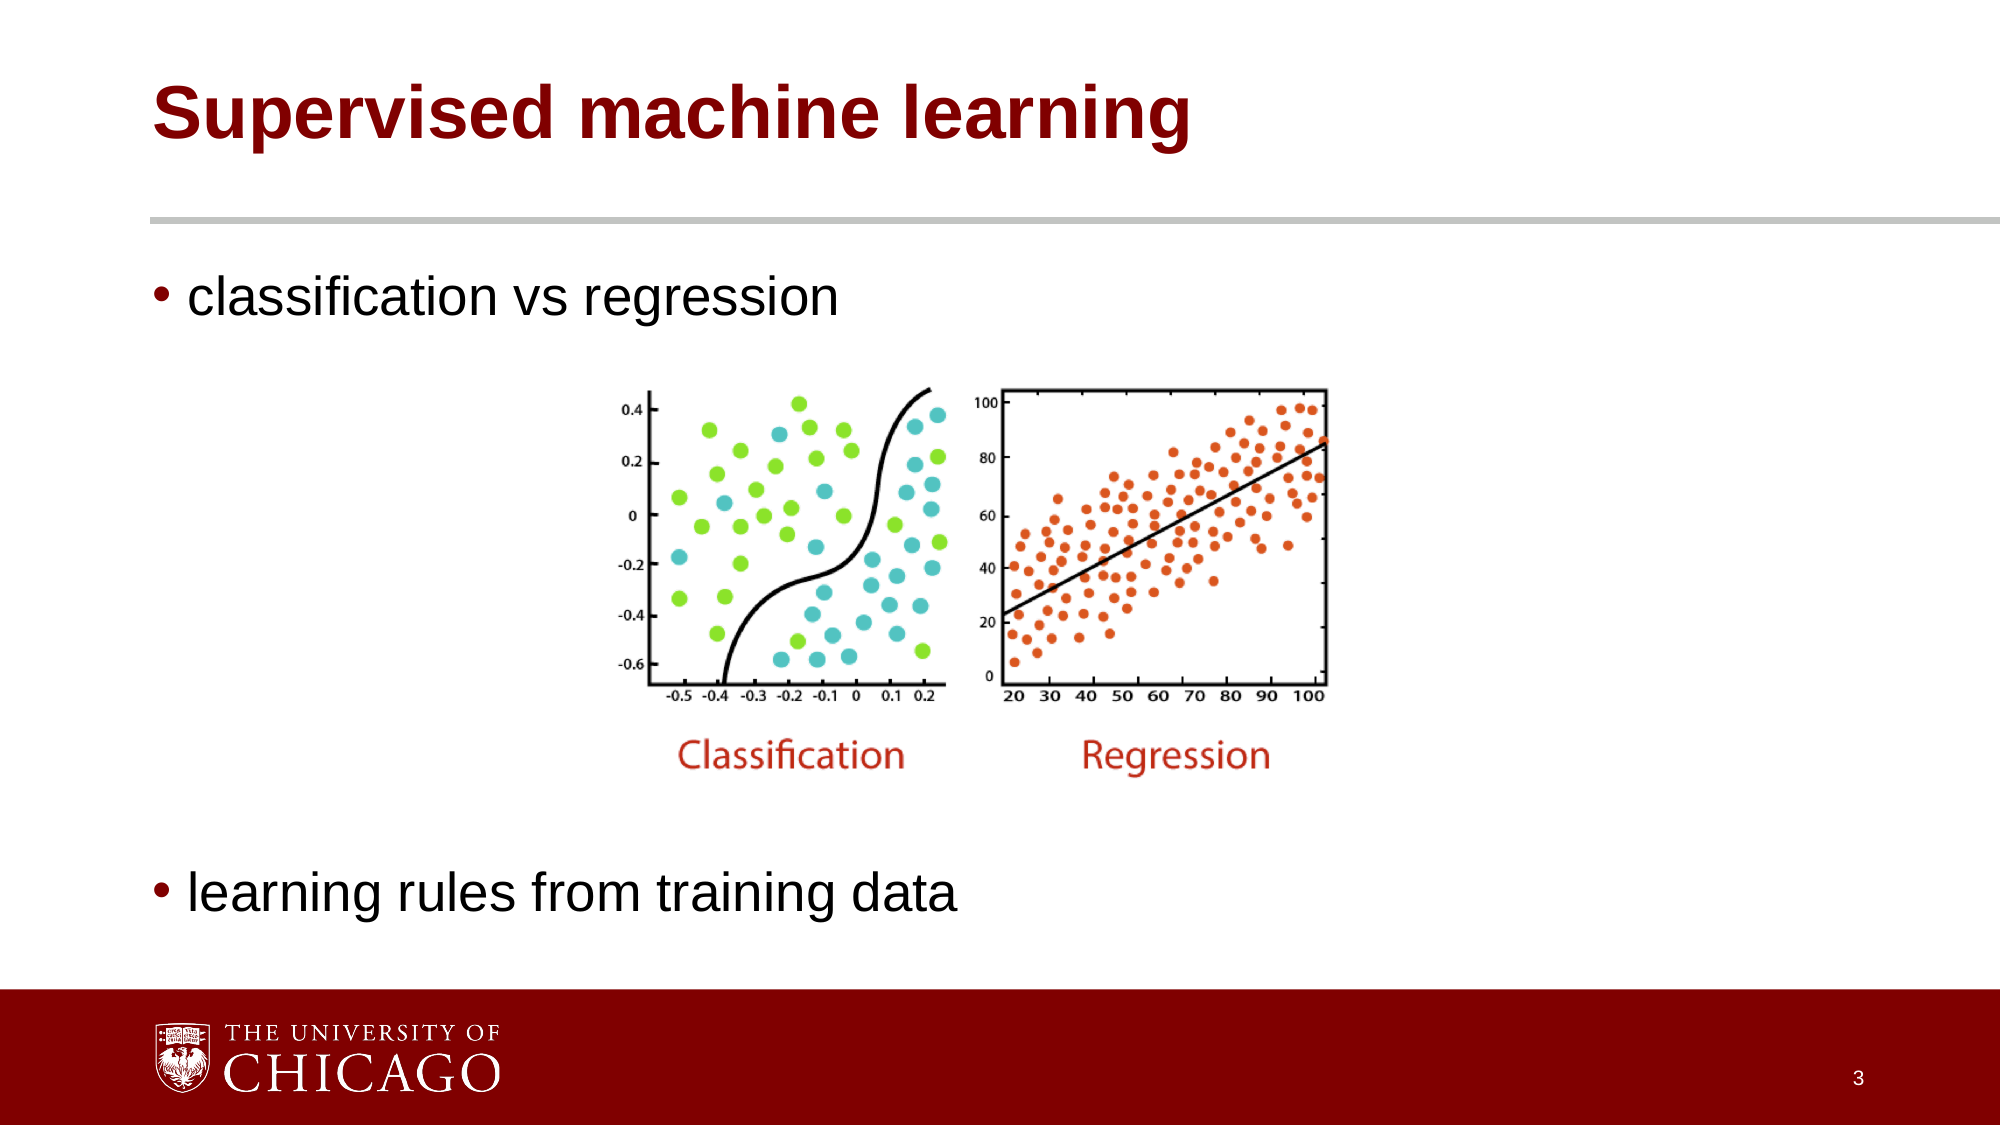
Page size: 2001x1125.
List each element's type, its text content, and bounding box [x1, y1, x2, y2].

slide_number 3 [1412, 1046, 1880, 1107]
title Supervised machine learning [137, 0, 1863, 218]
picture [606, 374, 1335, 780]
list classification vs regression learning rules from training data [137, 253, 1863, 936]
